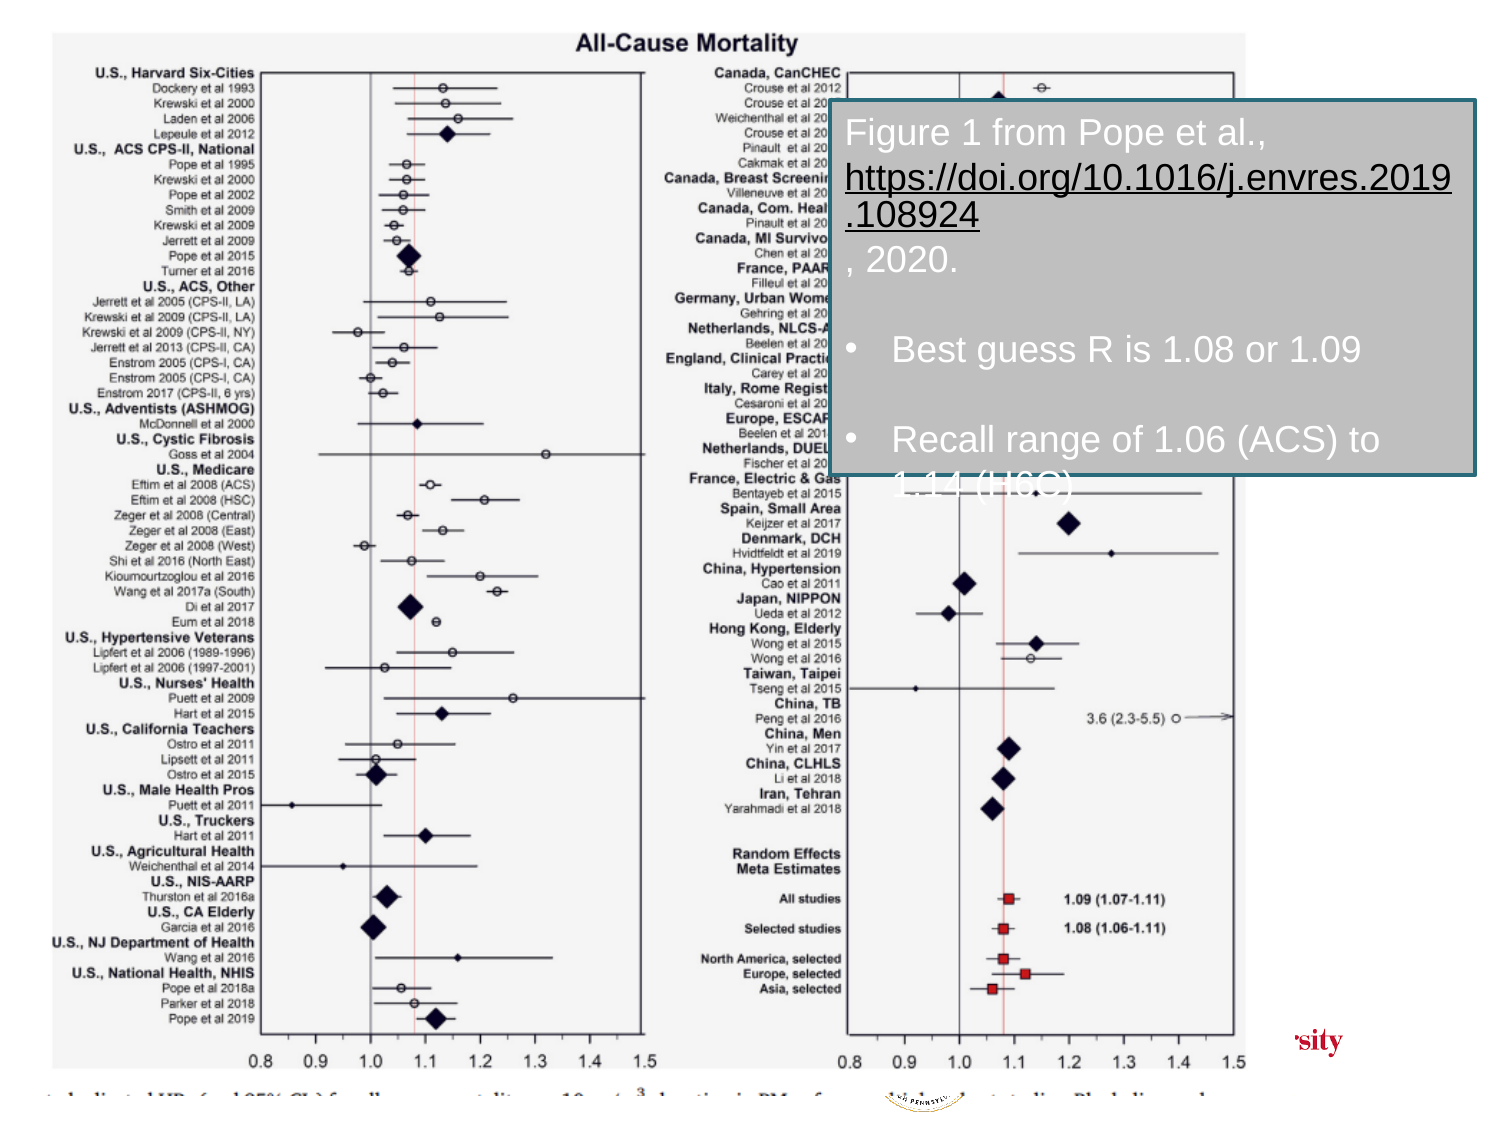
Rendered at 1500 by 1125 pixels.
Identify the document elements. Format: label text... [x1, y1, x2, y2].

text_box Figure 1 from Pope et al., https://doi.org/10.1016/j.envres.2019.108924, 2020. Best guess R is 1.08 or 1.09 Recall range of 1.06 (ACS) to 1.14 (H6C) [1300, 98, 1477, 477]
picture [24, 9, 1343, 1112]
